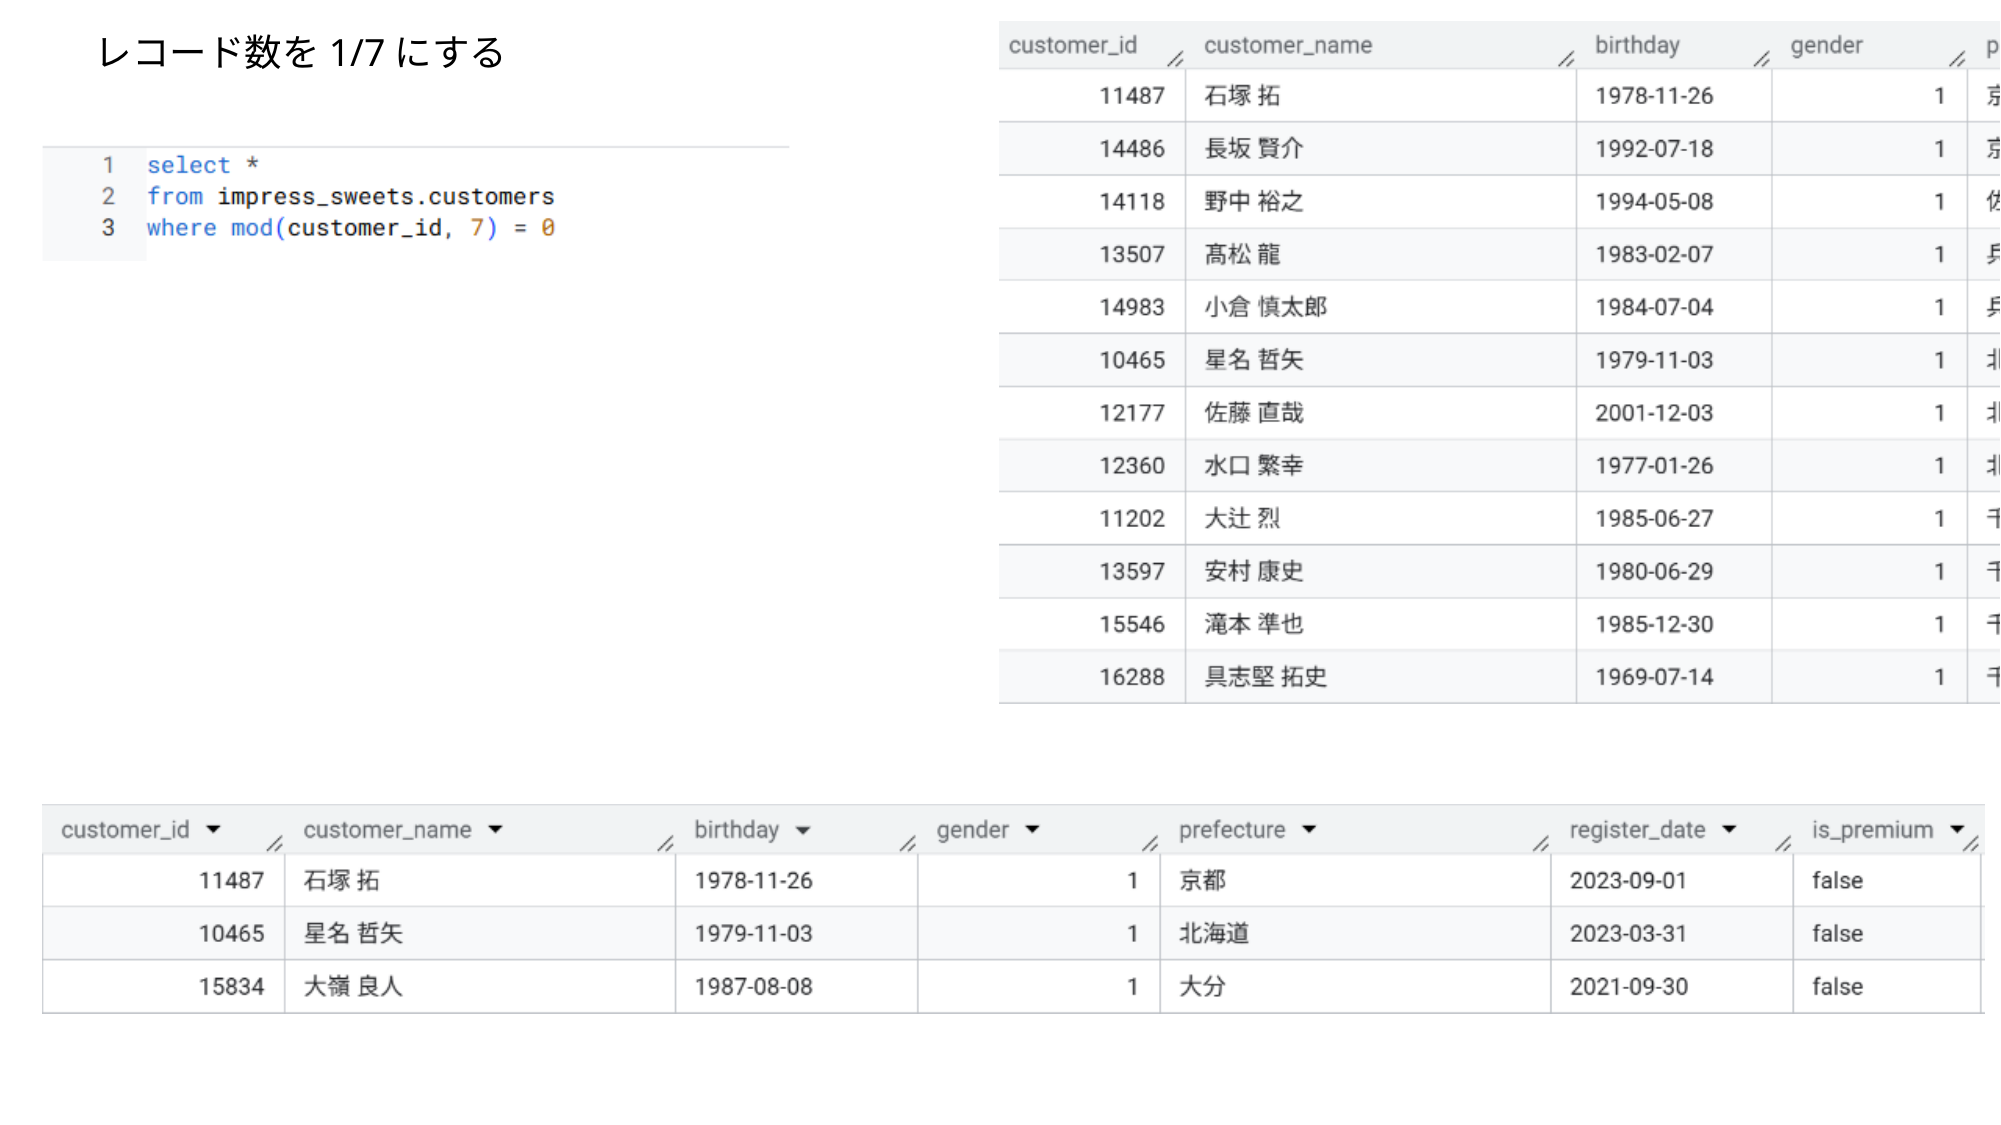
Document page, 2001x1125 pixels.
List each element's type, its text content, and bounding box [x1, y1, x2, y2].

picture [41, 145, 790, 262]
picture [999, 21, 2000, 704]
text_box レコード数を1/7にする [79, 21, 709, 82]
picture [41, 804, 1986, 1015]
